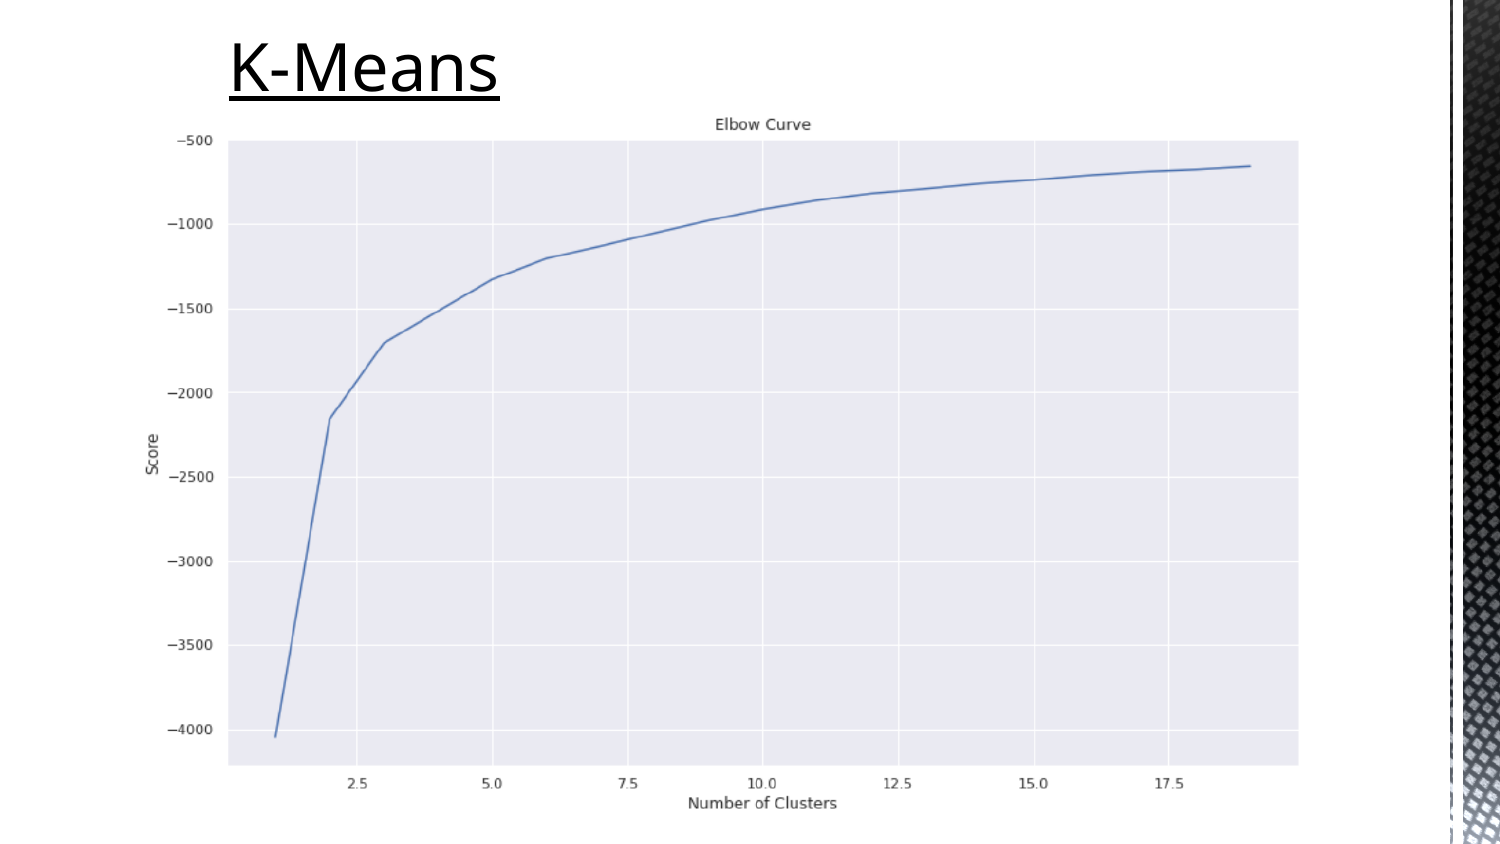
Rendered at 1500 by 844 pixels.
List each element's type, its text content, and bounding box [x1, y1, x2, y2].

title K-Means [24, 0, 500, 135]
picture [124, 102, 1315, 827]
picture [1447, 0, 1500, 844]
